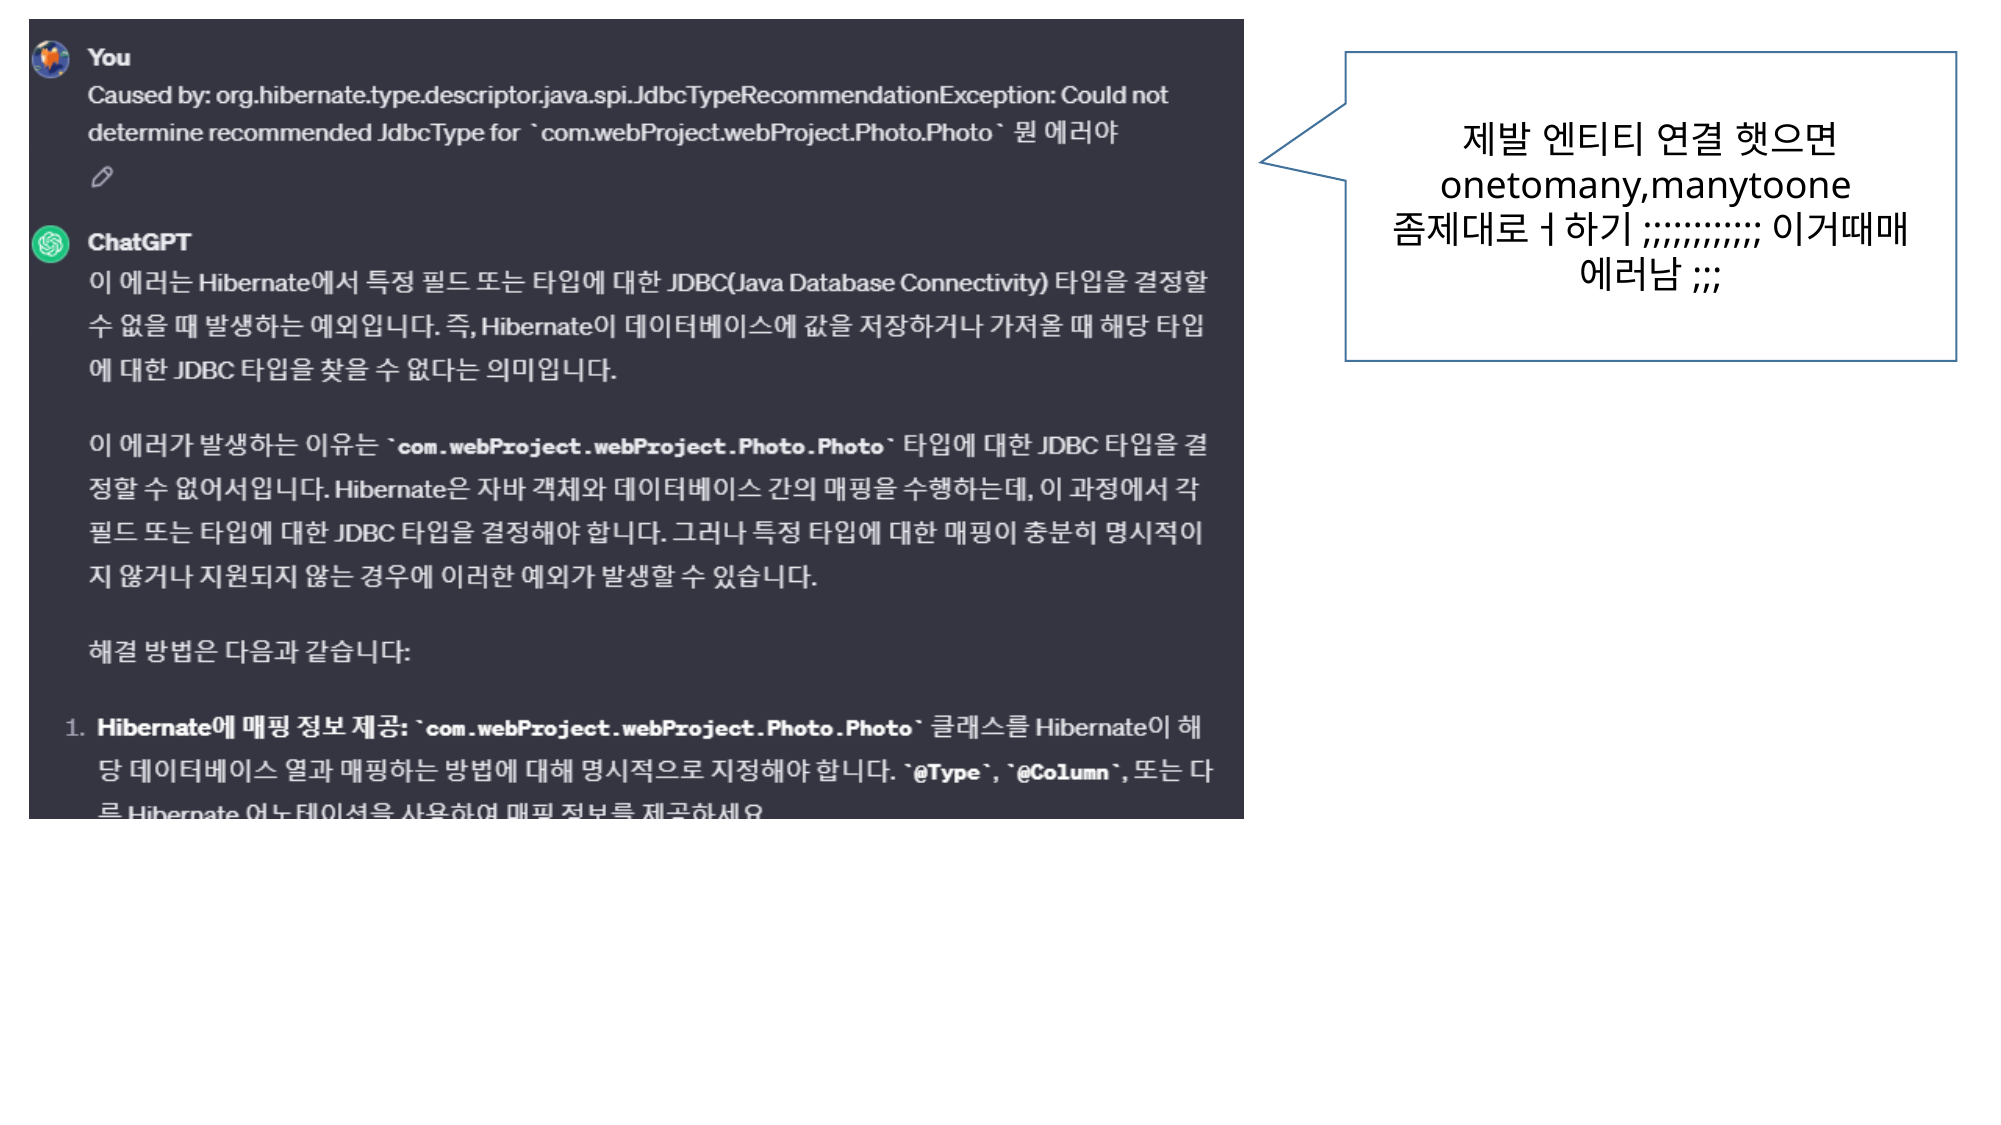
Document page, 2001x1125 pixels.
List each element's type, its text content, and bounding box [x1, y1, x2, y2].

text_box 제발 엔티티 연결 햇으면 onetomany,manytoone 좀제대로ㅓ하기;;;;;;;;;;;;이거때매 에러남;;; [1258, 51, 1958, 362]
picture [29, 19, 1245, 819]
